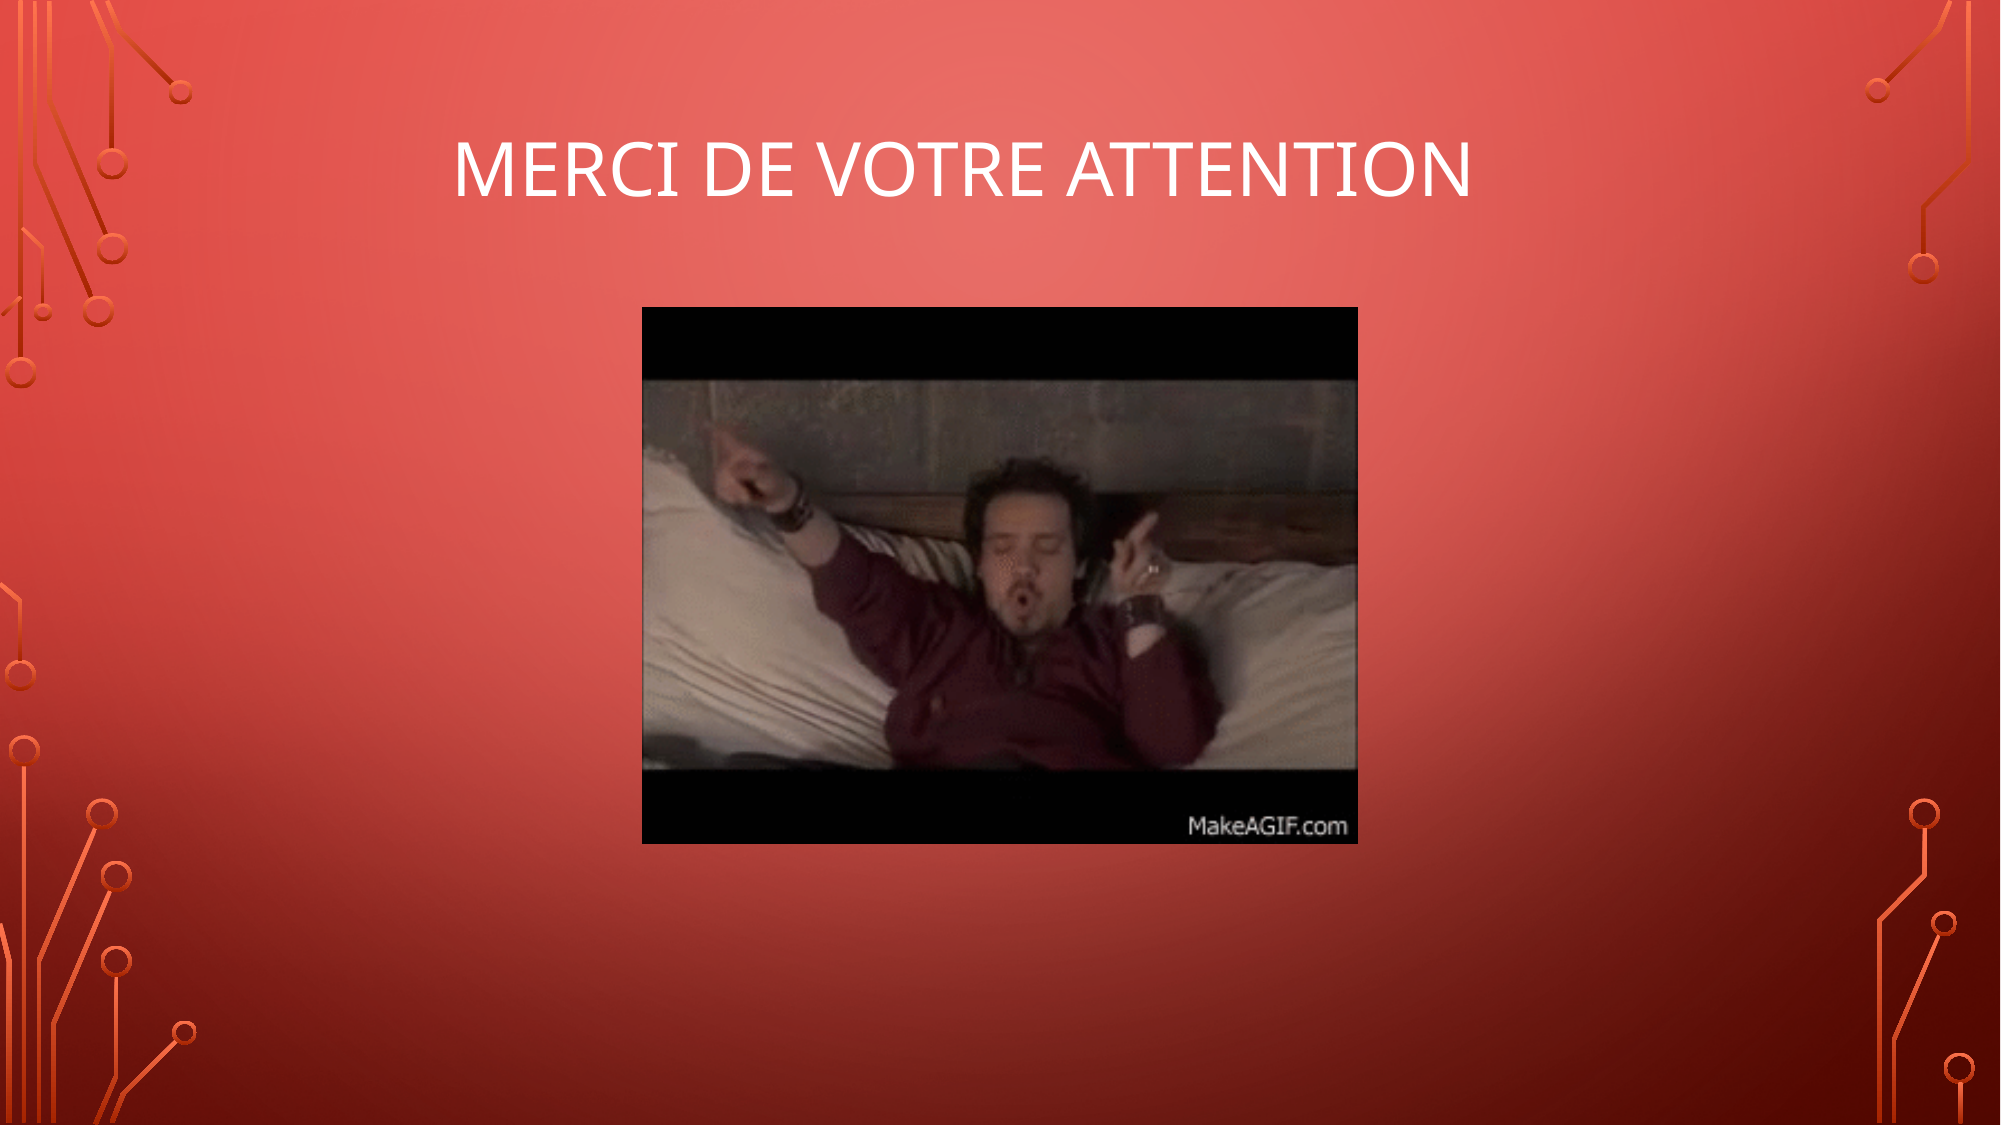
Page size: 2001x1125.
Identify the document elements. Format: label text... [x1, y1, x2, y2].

text_box Merci de votre attention [151, 50, 1777, 294]
picture [642, 307, 1358, 844]
